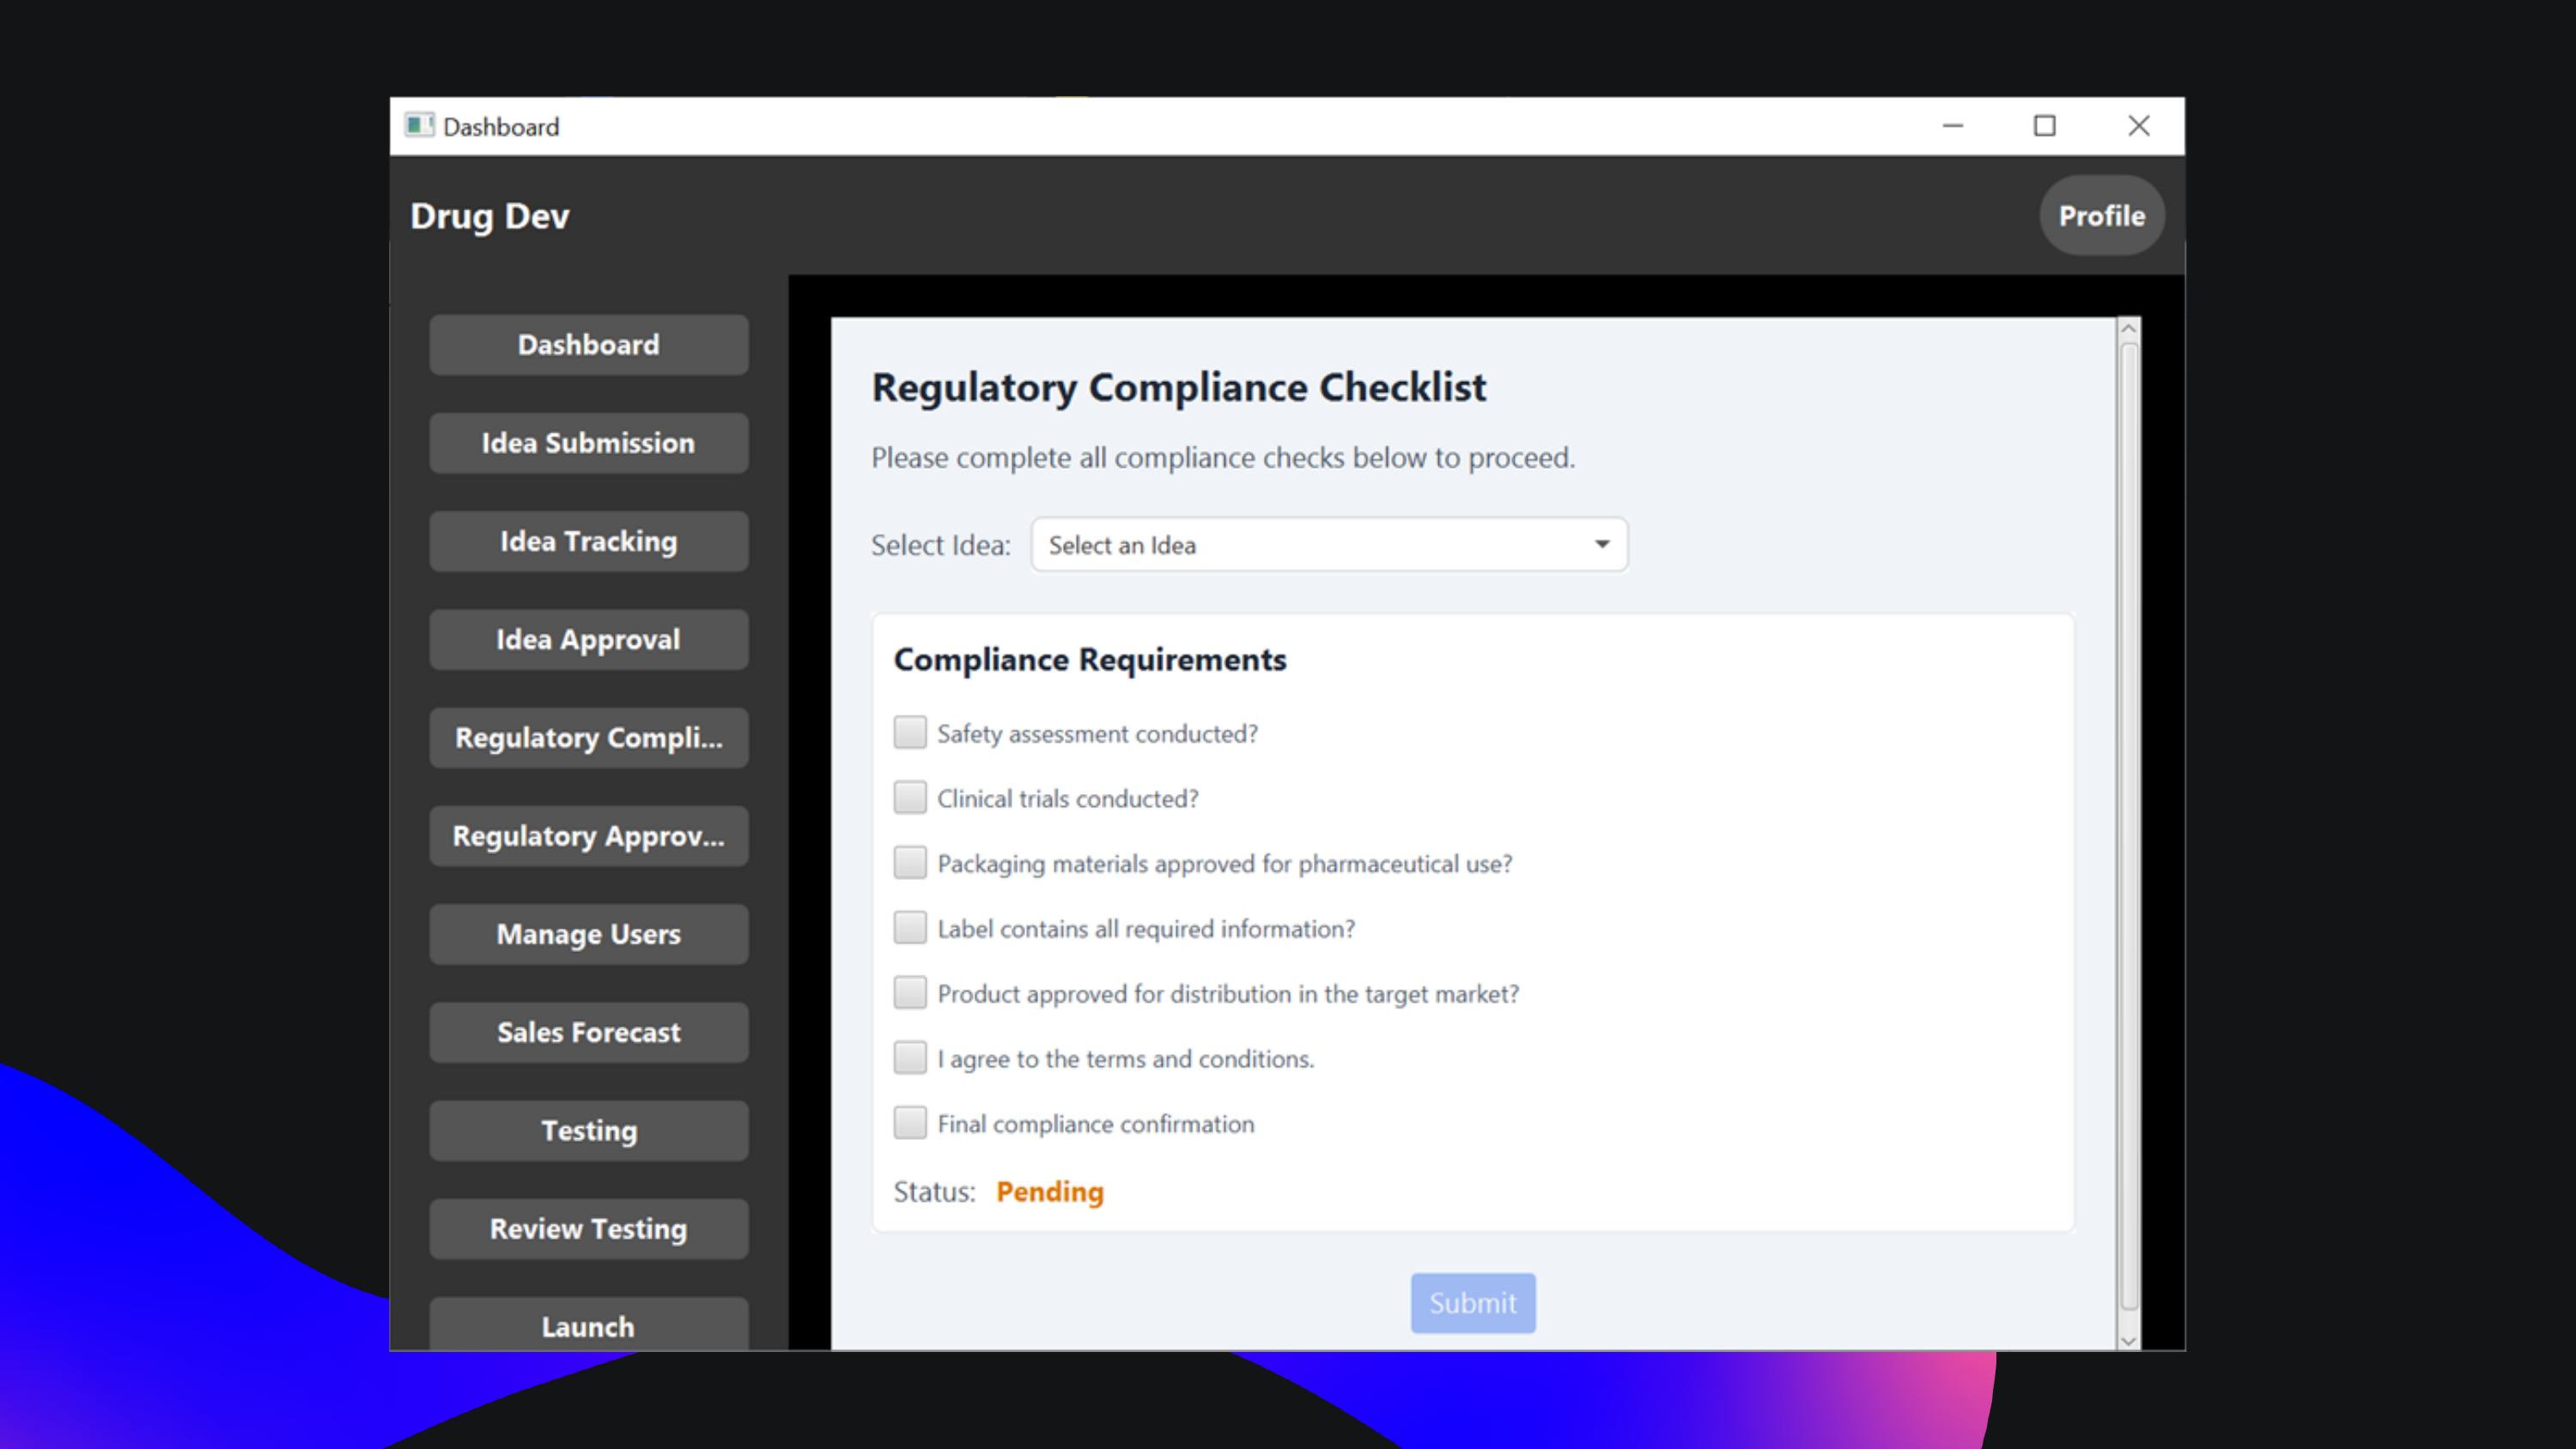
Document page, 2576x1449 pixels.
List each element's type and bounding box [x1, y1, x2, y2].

text_box [0, 855, 1997, 1449]
text_box [389, 96, 2187, 1352]
